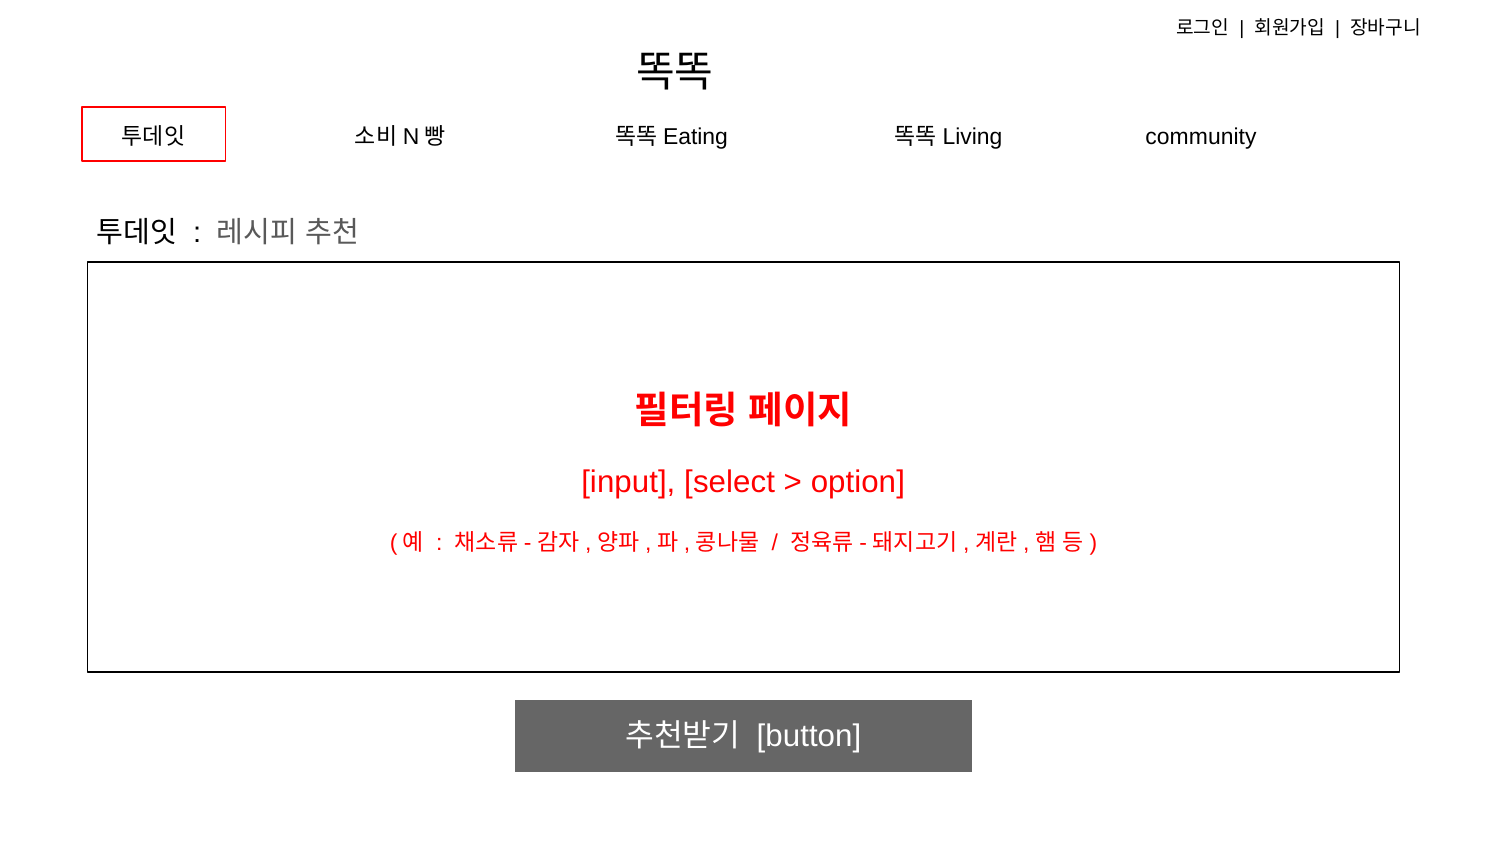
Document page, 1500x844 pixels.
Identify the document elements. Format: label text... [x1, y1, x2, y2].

list 필터링 페이지 [input], [select > option] (예 : 채소류-감자,양파,파,콩나물 / 정육류-돼지고기,계란,햄 등) [87, 262, 1400, 672]
title 로그인 | 회원가입 | 장바구니 [1161, 0, 1450, 64]
title 투데잇 [81, 107, 226, 161]
title 똑똑Eating [575, 107, 768, 161]
title 똑똑Living [871, 107, 1026, 161]
list 추천받기 [button] [514, 699, 973, 774]
title community [1129, 107, 1273, 161]
title 똑똑 [620, 29, 741, 94]
title 투데잇 : 레시피 추천 [81, 197, 524, 292]
title 소비N빵 [328, 107, 473, 161]
